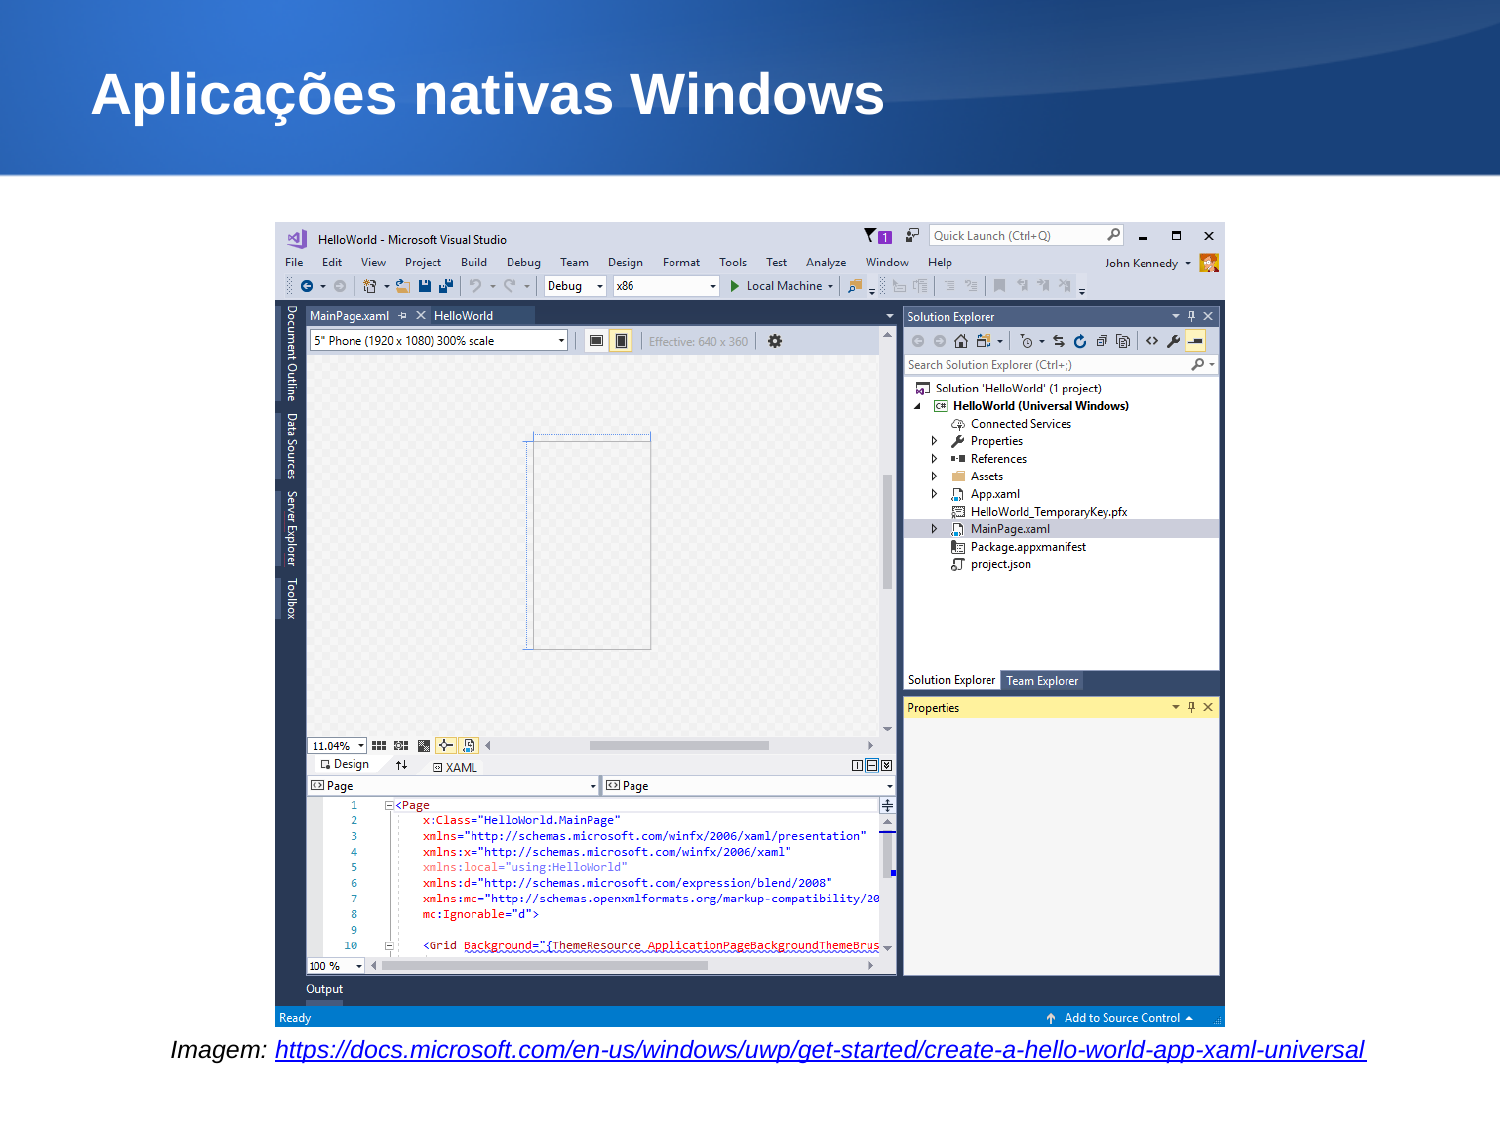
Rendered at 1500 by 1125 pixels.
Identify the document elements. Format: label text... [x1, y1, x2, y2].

picture [0, 0, 1500, 1125]
text_box Imagem: https://docs.microsoft.com/en-us/windows/uwp/get-started/create-a-hello-world-app-xaml-universal [137, 1026, 1400, 1125]
title Aplicações nativas Windows [74, 32, 1426, 150]
